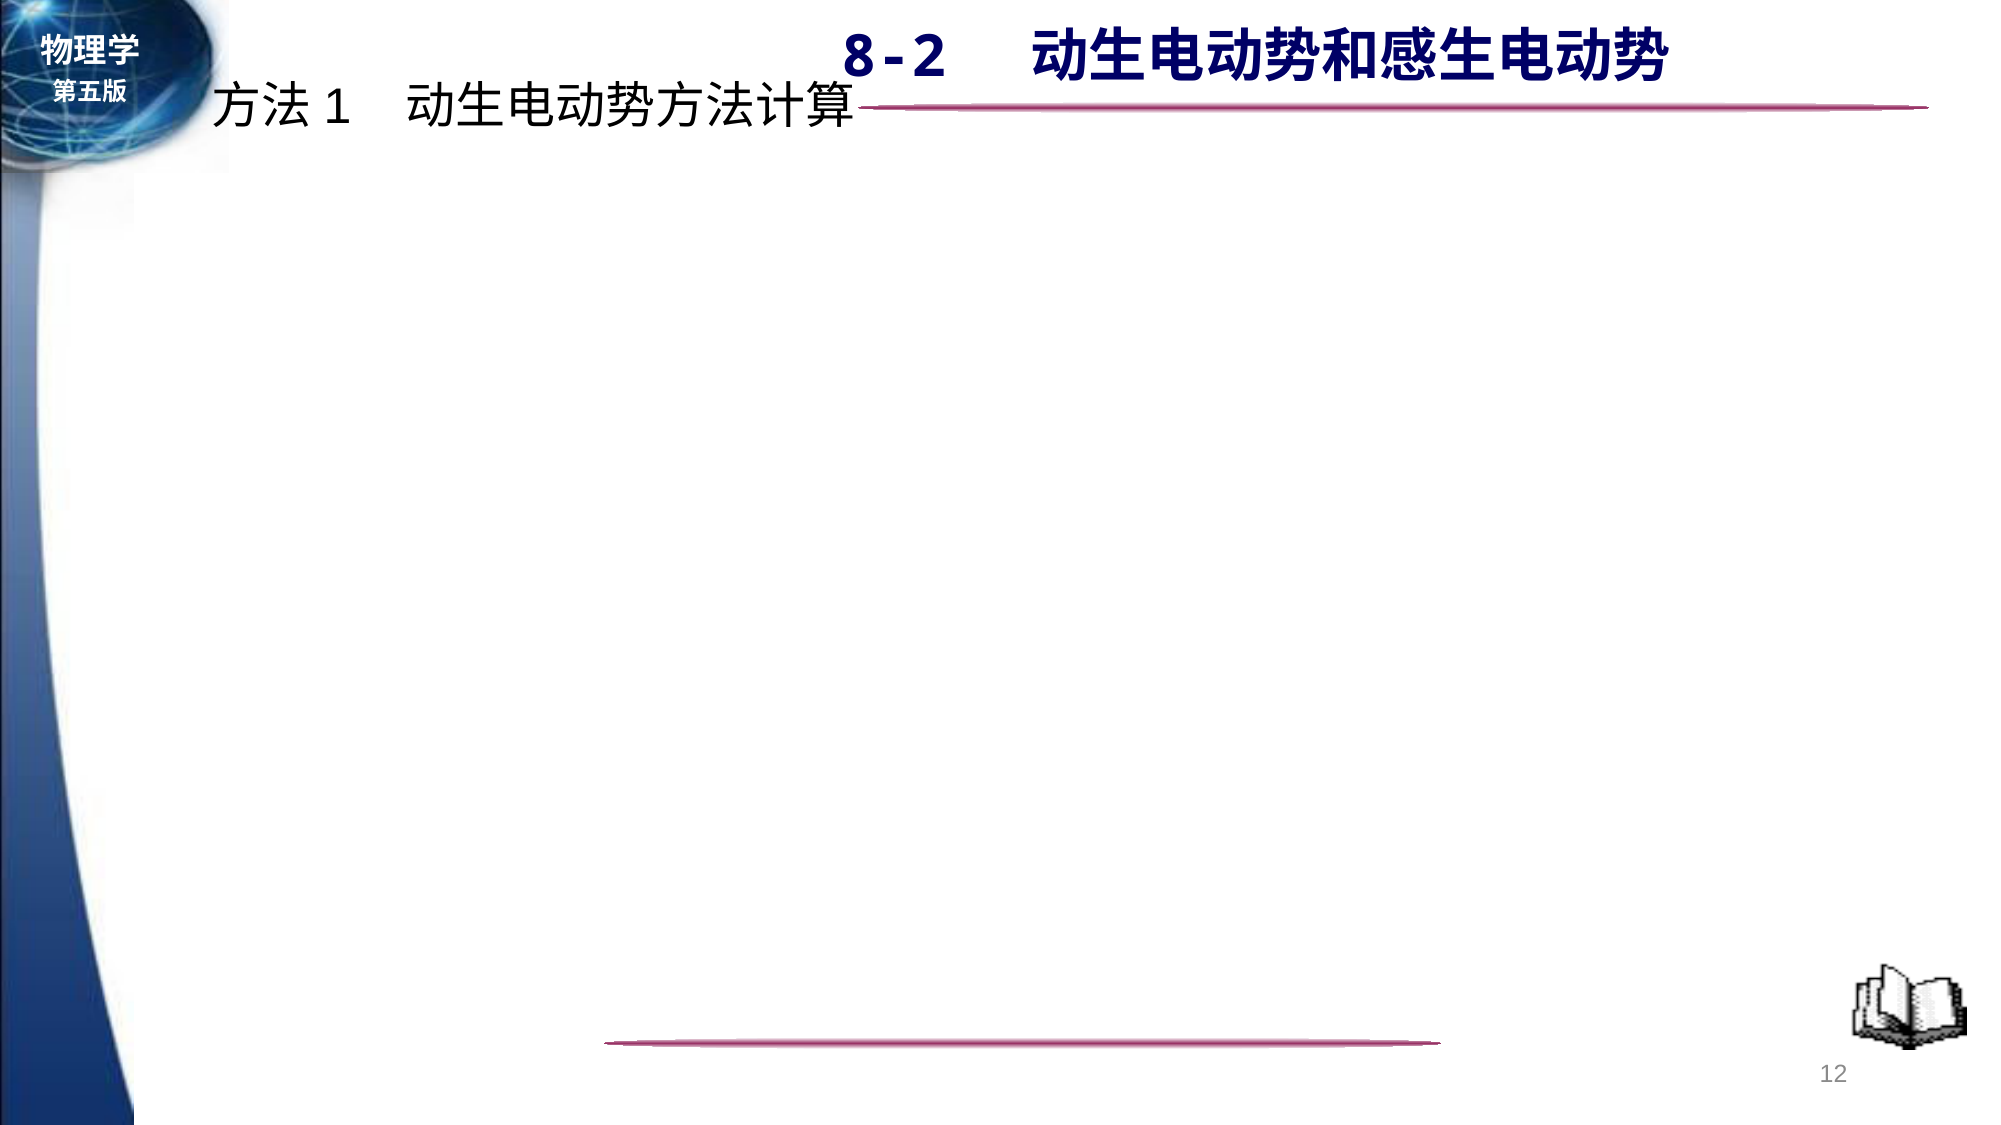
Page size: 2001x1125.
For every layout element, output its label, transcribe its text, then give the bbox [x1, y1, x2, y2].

picture [1850, 962, 1967, 1050]
picture [0, 0, 229, 1125]
slide_number 12 [1412, 1042, 1863, 1103]
text_box 方法1 动生电动势方法计算 [196, 66, 871, 142]
